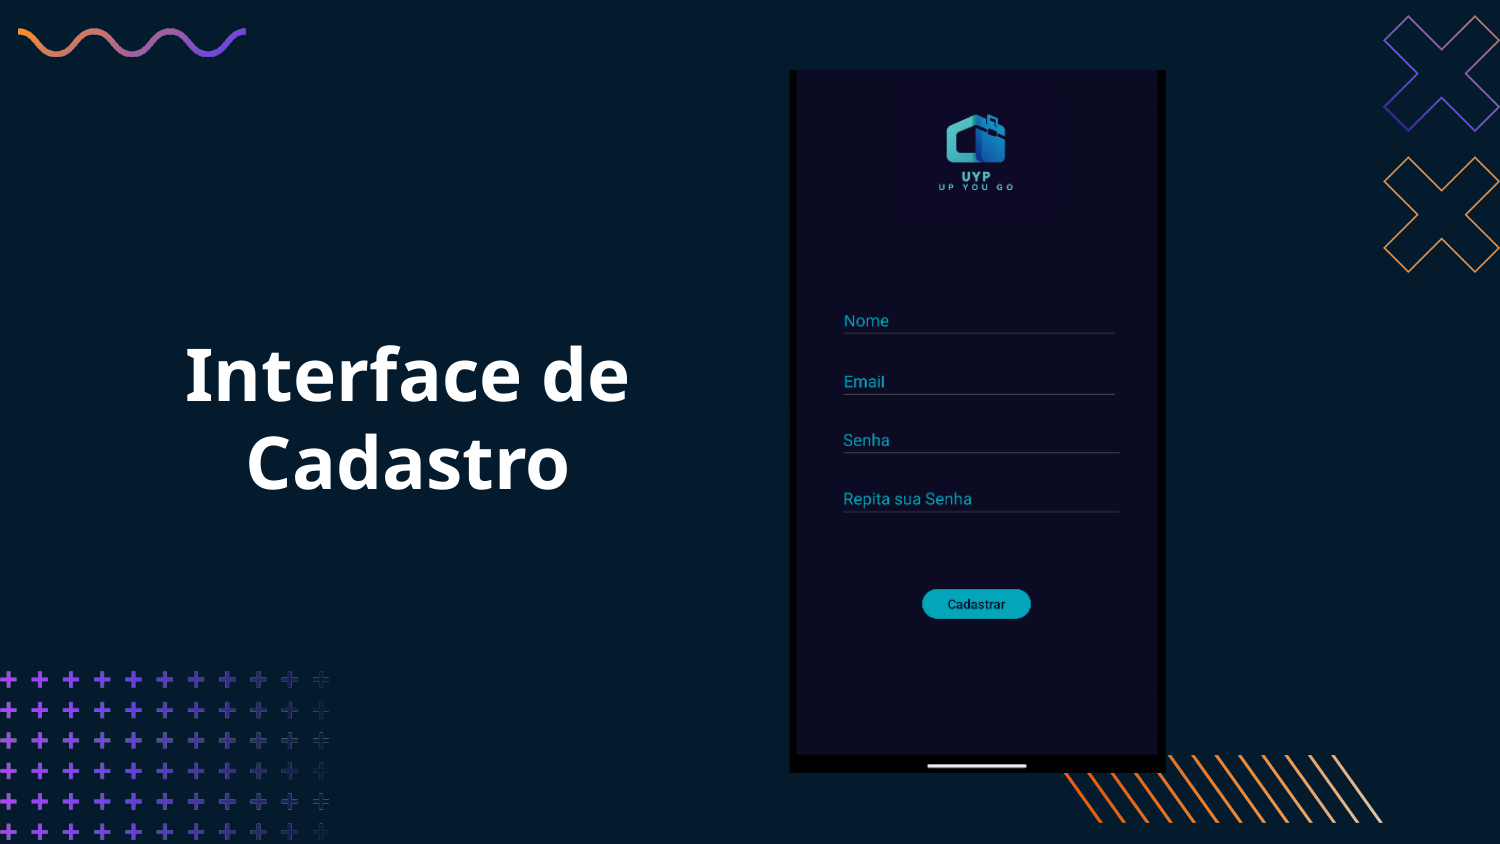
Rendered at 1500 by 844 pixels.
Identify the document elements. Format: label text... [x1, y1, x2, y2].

picture [789, 70, 1383, 823]
picture [1, 672, 329, 840]
picture [1383, 15, 1500, 273]
title Interface de Cadastro [112, 313, 705, 408]
picture [18, 28, 246, 57]
